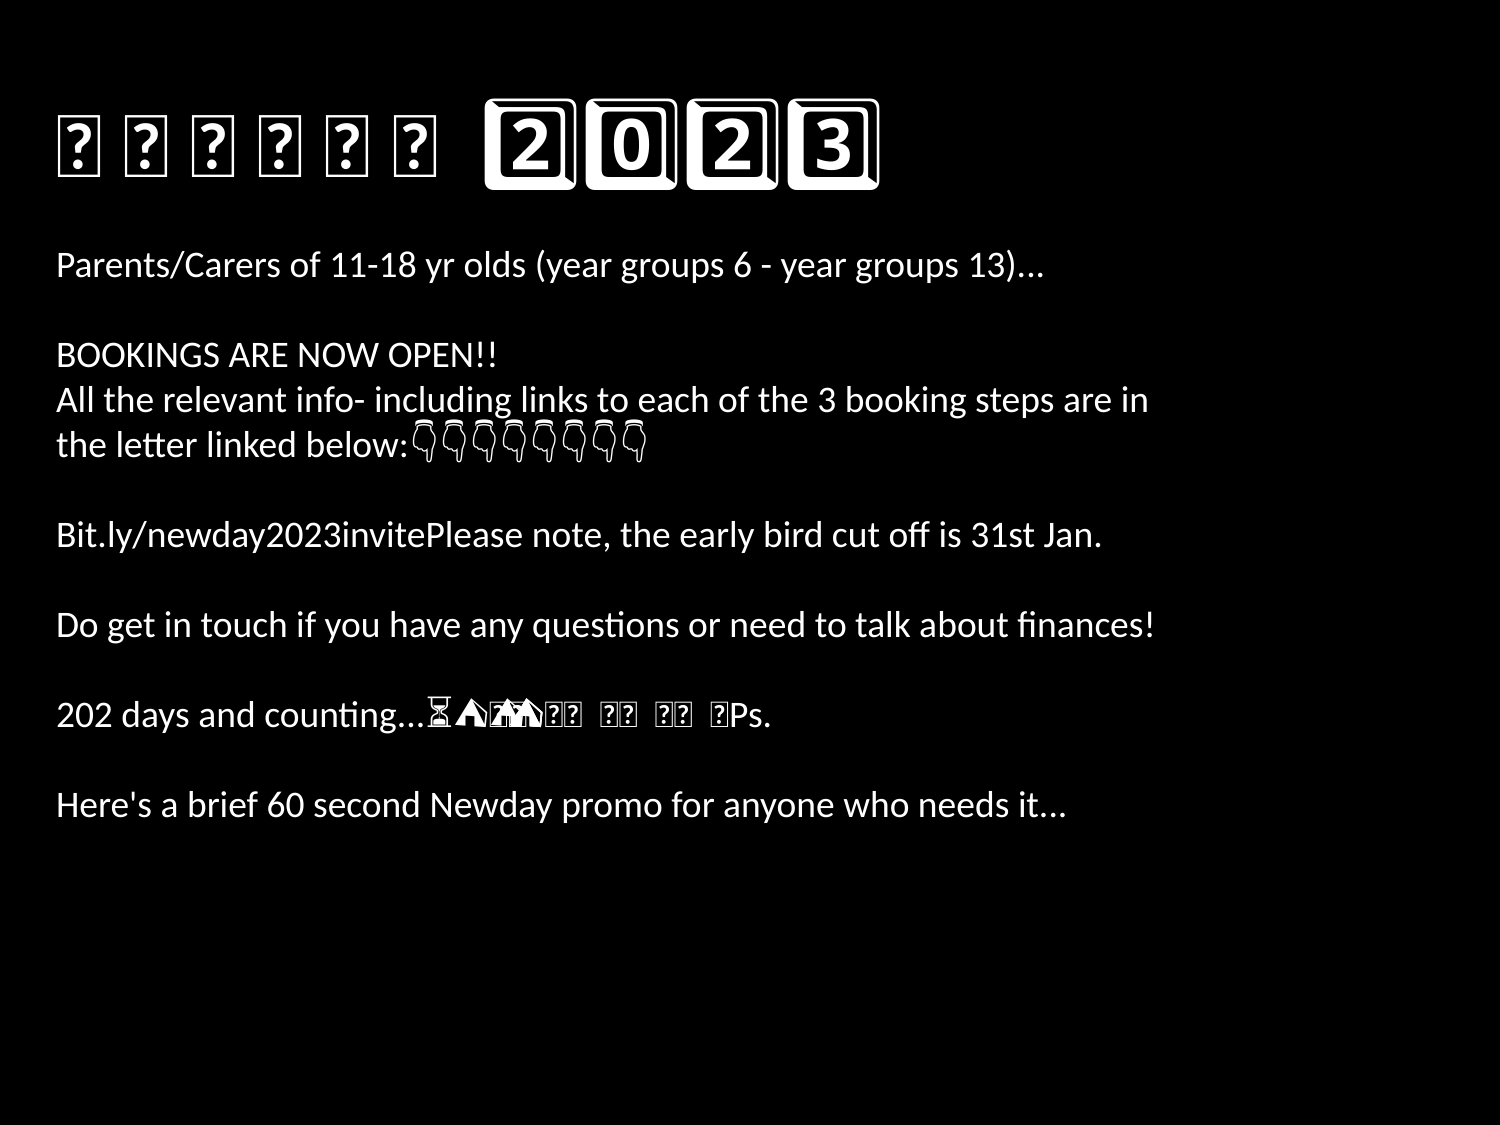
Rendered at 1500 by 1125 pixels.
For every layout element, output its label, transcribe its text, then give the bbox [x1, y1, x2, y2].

text_box 🇳 🇪 🇼 🇩 🇦 🇾 2⃣0⃣2⃣3⃣ Parents/Carers of 11-18 yr olds (year groups 6 - year groups 13)... BOOKINGS ARE NOW OPEN!! All the relevant info- including links to each of the 3 booking steps are in the letter linked below:👇🏼👇🏼👇🏼👇🏼👇🏼👇🏼👇🏼👇🏼 Bit.ly/newday2023invitePlease note, the early bird cut off is 31st Jan. Do get in touch if you have any questions or need to talk about finances! 202 days and counting...⏳⛺🎪⛺🎪⛺🎪⛺🎪⛺🎪Ps. Here's a brief 60 second Newday promo for anyone who needs it... [41, 78, 1500, 833]
